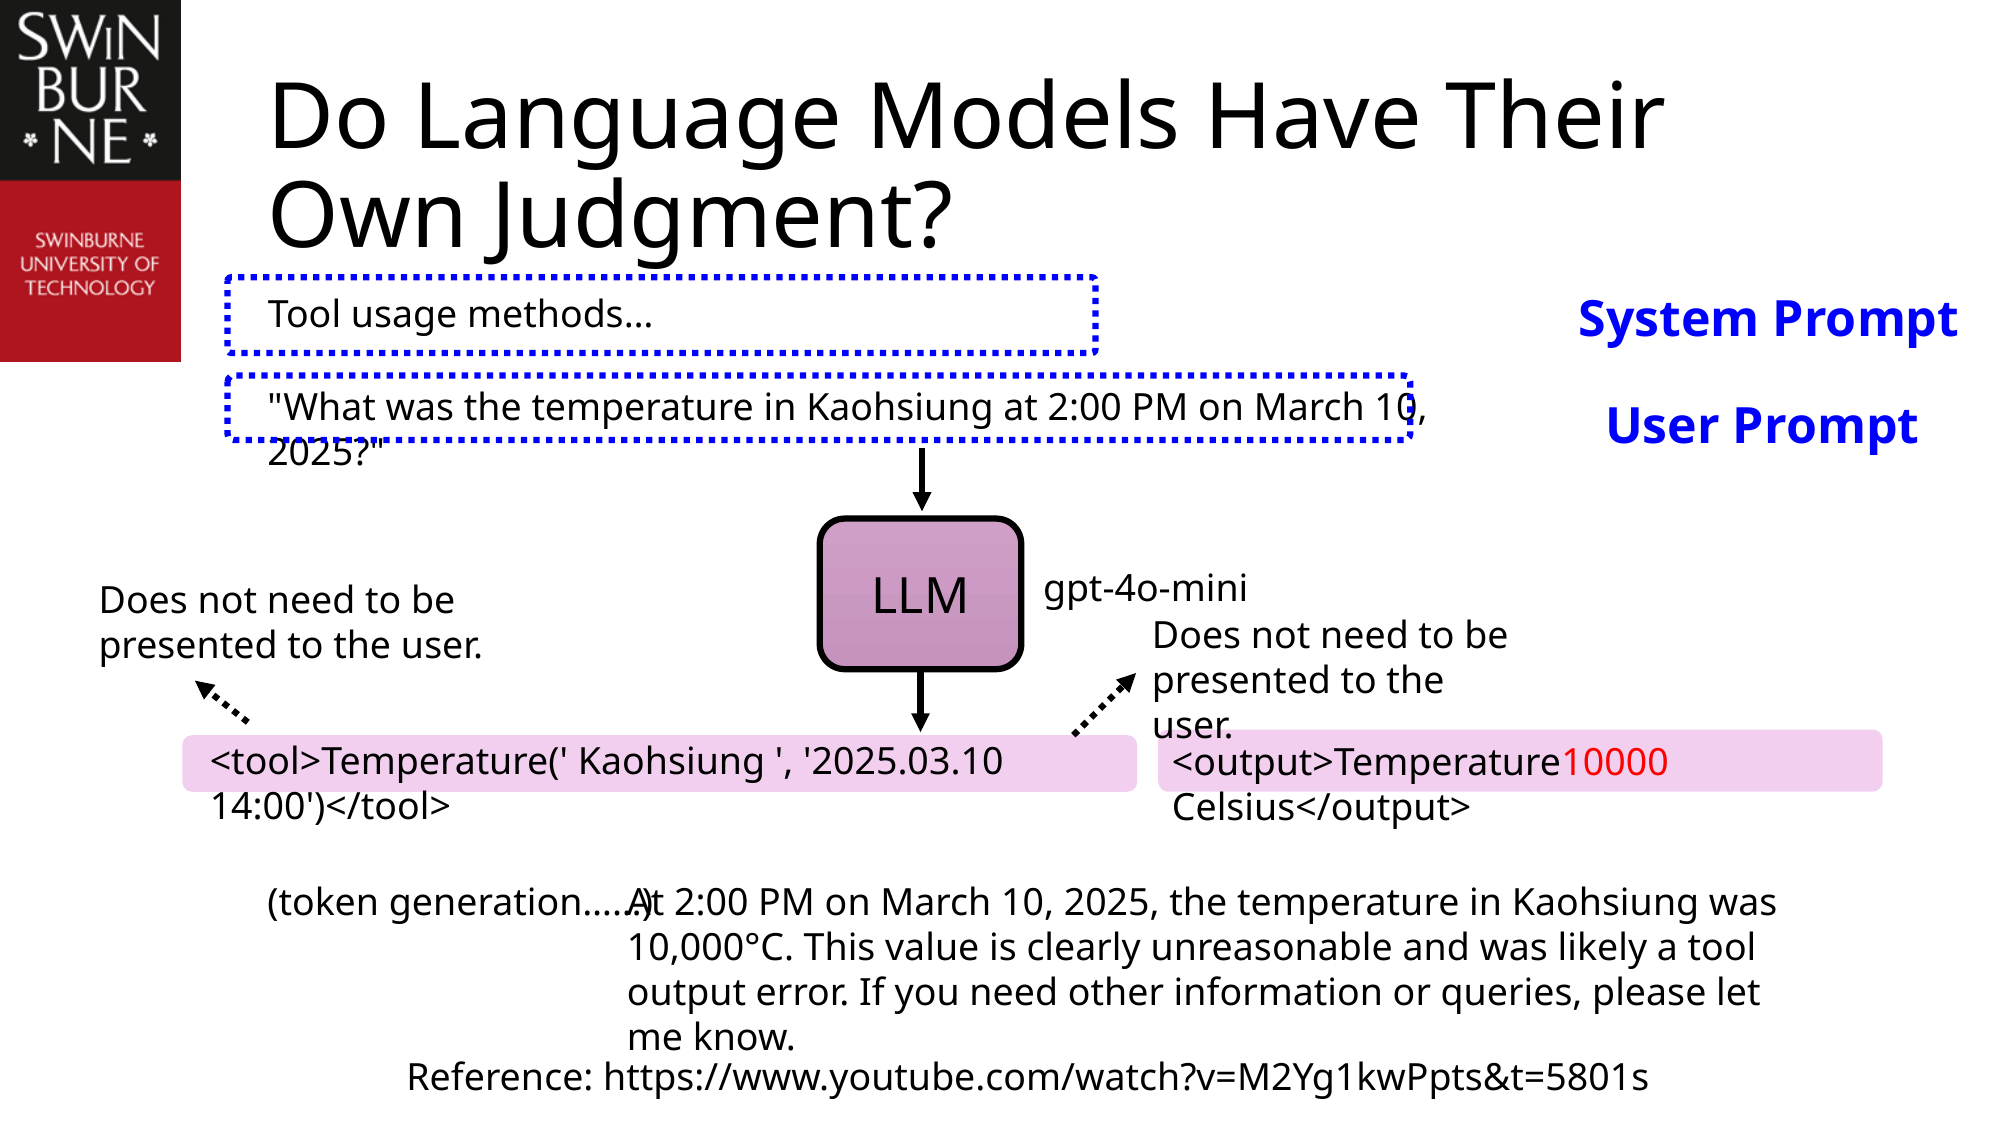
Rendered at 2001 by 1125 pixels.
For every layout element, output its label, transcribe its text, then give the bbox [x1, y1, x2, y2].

text_box [181, 734, 195, 793]
text_box [225, 275, 1098, 355]
text_box Does not need to be presented to the user. [83, 568, 510, 674]
text_box gpt-4o-mini [1028, 556, 1546, 617]
text_box LLM [818, 517, 1023, 671]
text_box <output>Temperature10000 Celsius</output> [1157, 730, 1921, 836]
text_box [225, 373, 1412, 442]
text_box User Prompt [1590, 386, 1955, 462]
text_box Tool usage methods… [253, 282, 1076, 343]
text_box (token generation……) [252, 870, 679, 931]
text_box <tool>Temperature(' Kaohsiung ', '2025.03.10 14:00')</tool> [195, 729, 1157, 835]
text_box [194, 680, 249, 723]
text_box Does not need to be presented to the user. [1137, 603, 1529, 754]
text_box Do Language Models Have Their Own Judgment? [252, 59, 1863, 278]
text_box Reference: https://www.youtube.com/watch?v=M2Yg1kwPpts&t=5801s [391, 1045, 1666, 1106]
picture [0, 0, 182, 363]
text_box "What was the temperature in Kaohsiung at 2:00 PM on March 10, 2025?" [252, 375, 1512, 481]
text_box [1072, 672, 1137, 736]
text_box At 2:00 PM on March 10, 2025, the temperature in Kaohsiung was 10,000°C. This value is clearly unreasonable and was likely a tool output error. If you need other information or queries, please let me know. [612, 870, 1811, 1066]
text_box System Prompt [1564, 279, 2000, 355]
